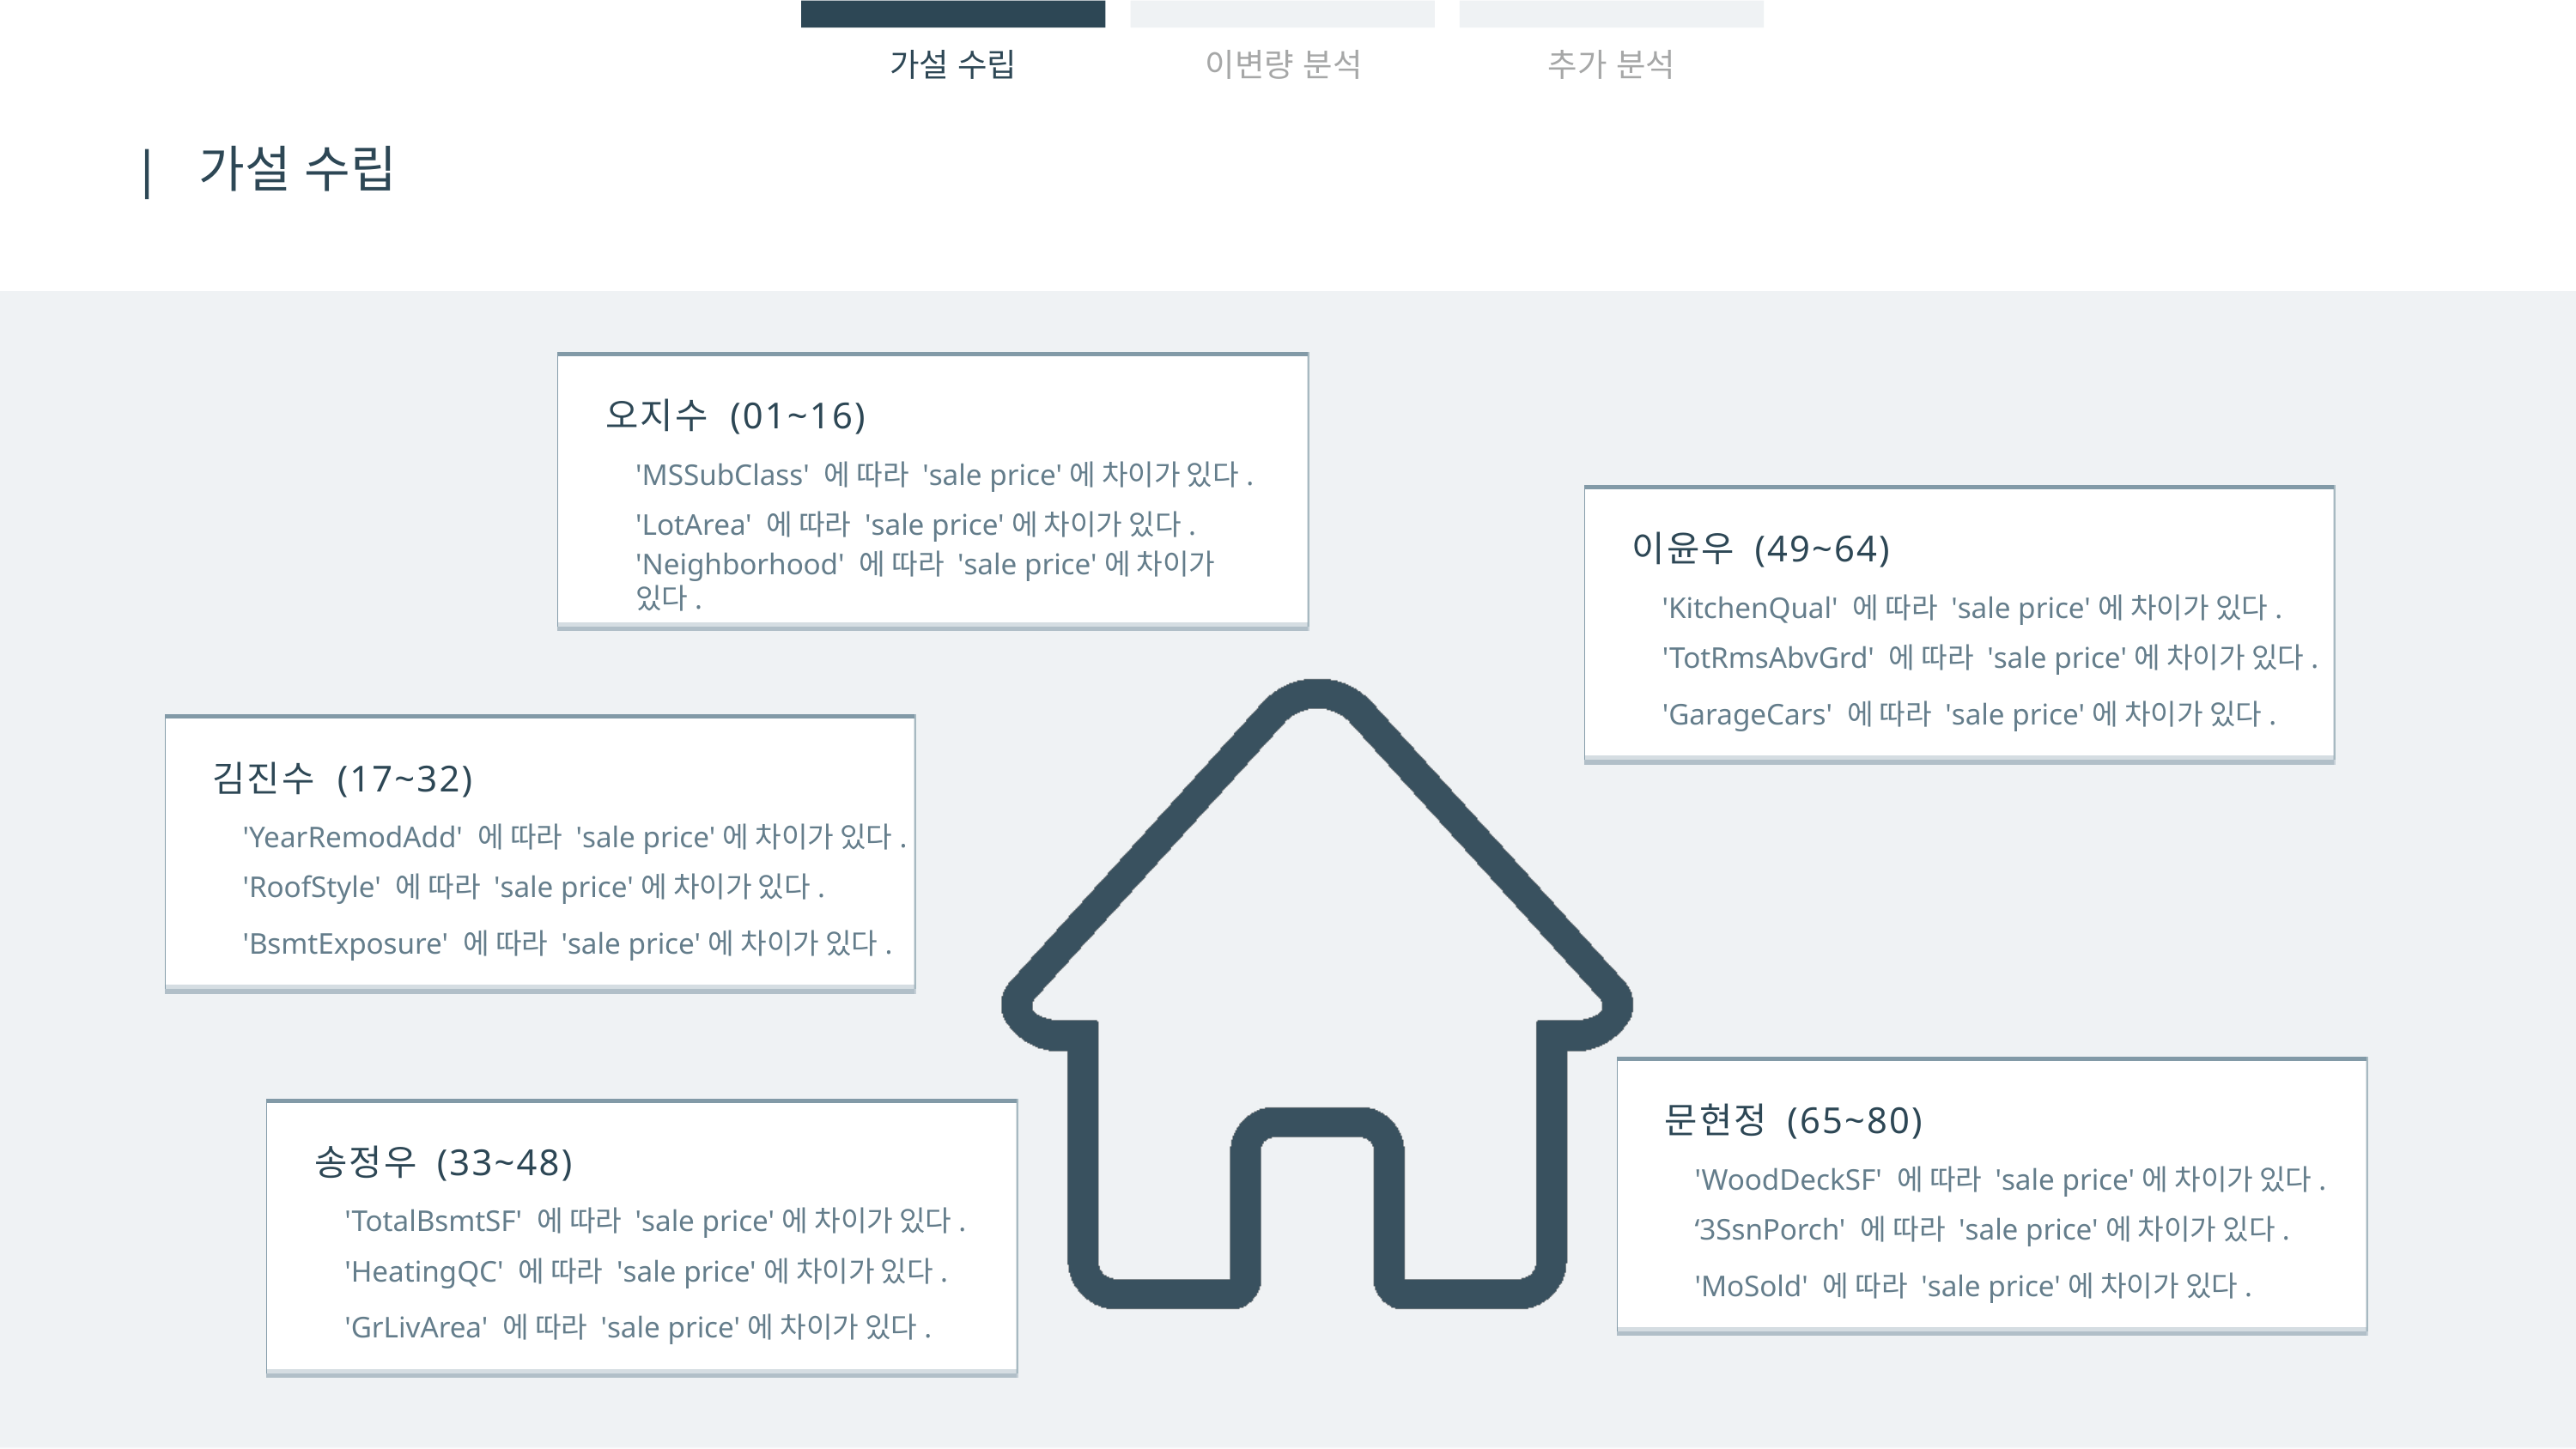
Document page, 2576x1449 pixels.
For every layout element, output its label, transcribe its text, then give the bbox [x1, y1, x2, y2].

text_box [164, 714, 946, 994]
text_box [557, 352, 1309, 632]
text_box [1664, 1057, 2369, 1337]
text_box | 가설 수립 [120, 130, 543, 204]
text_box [1584, 485, 2336, 765]
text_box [800, 0, 1765, 91]
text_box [266, 1098, 1018, 1378]
picture [0, 291, 2576, 1449]
